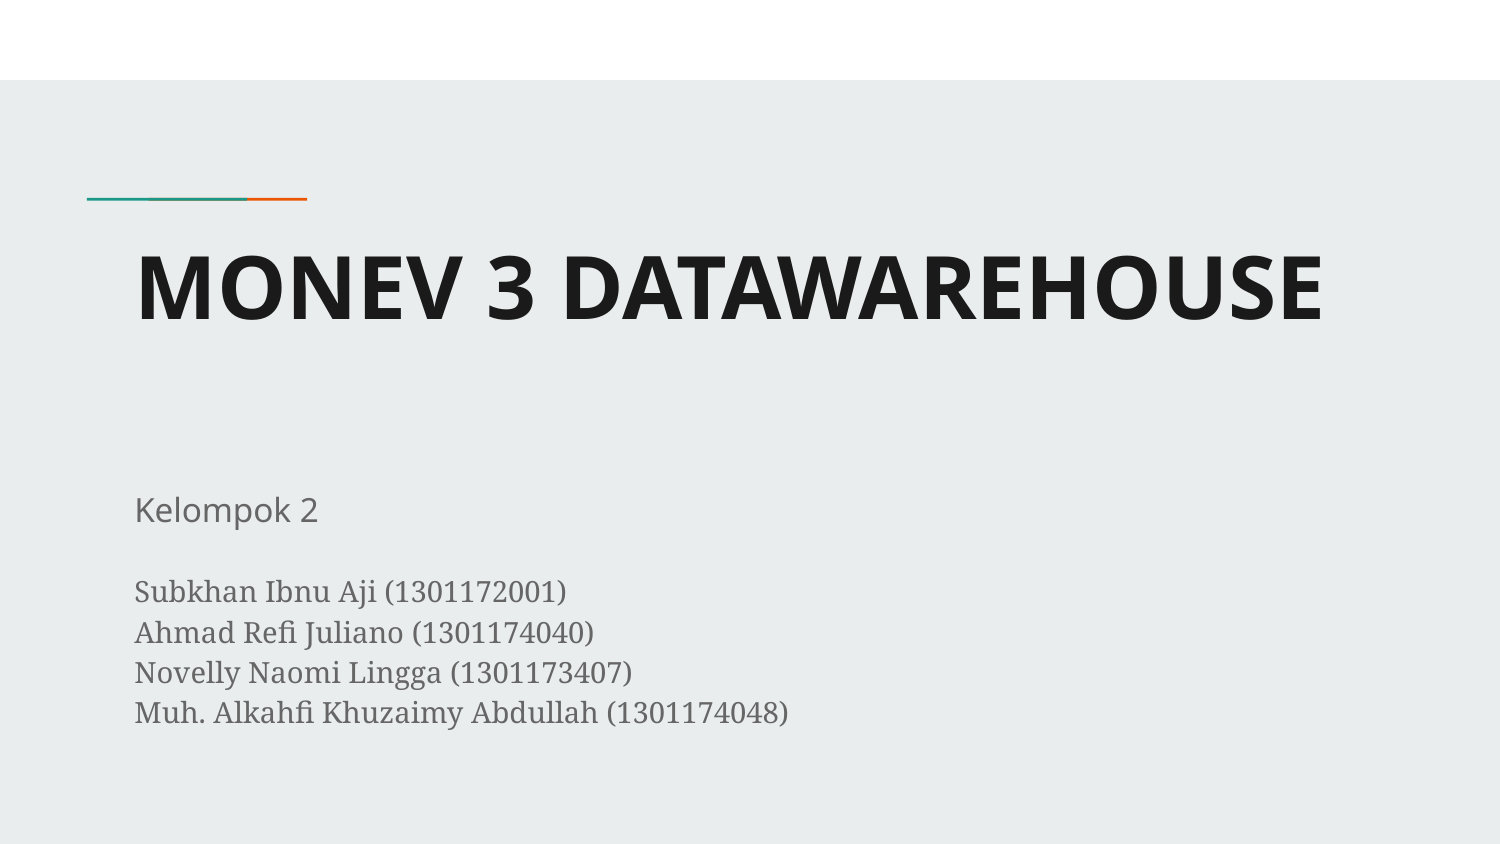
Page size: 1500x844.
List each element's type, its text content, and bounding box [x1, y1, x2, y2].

title MONEV 3 DATAWAREHOUSE [119, 216, 1381, 473]
subtitle Kelompok 2 Subkhan Ibnu Aji (1301172001) Ahmad Refi Juliano (1301174040) Novelly Naomi Lingga (1301173407) Muh. Alkahfi Khuzaimy Abdullah (1301174048) [119, 473, 1381, 775]
